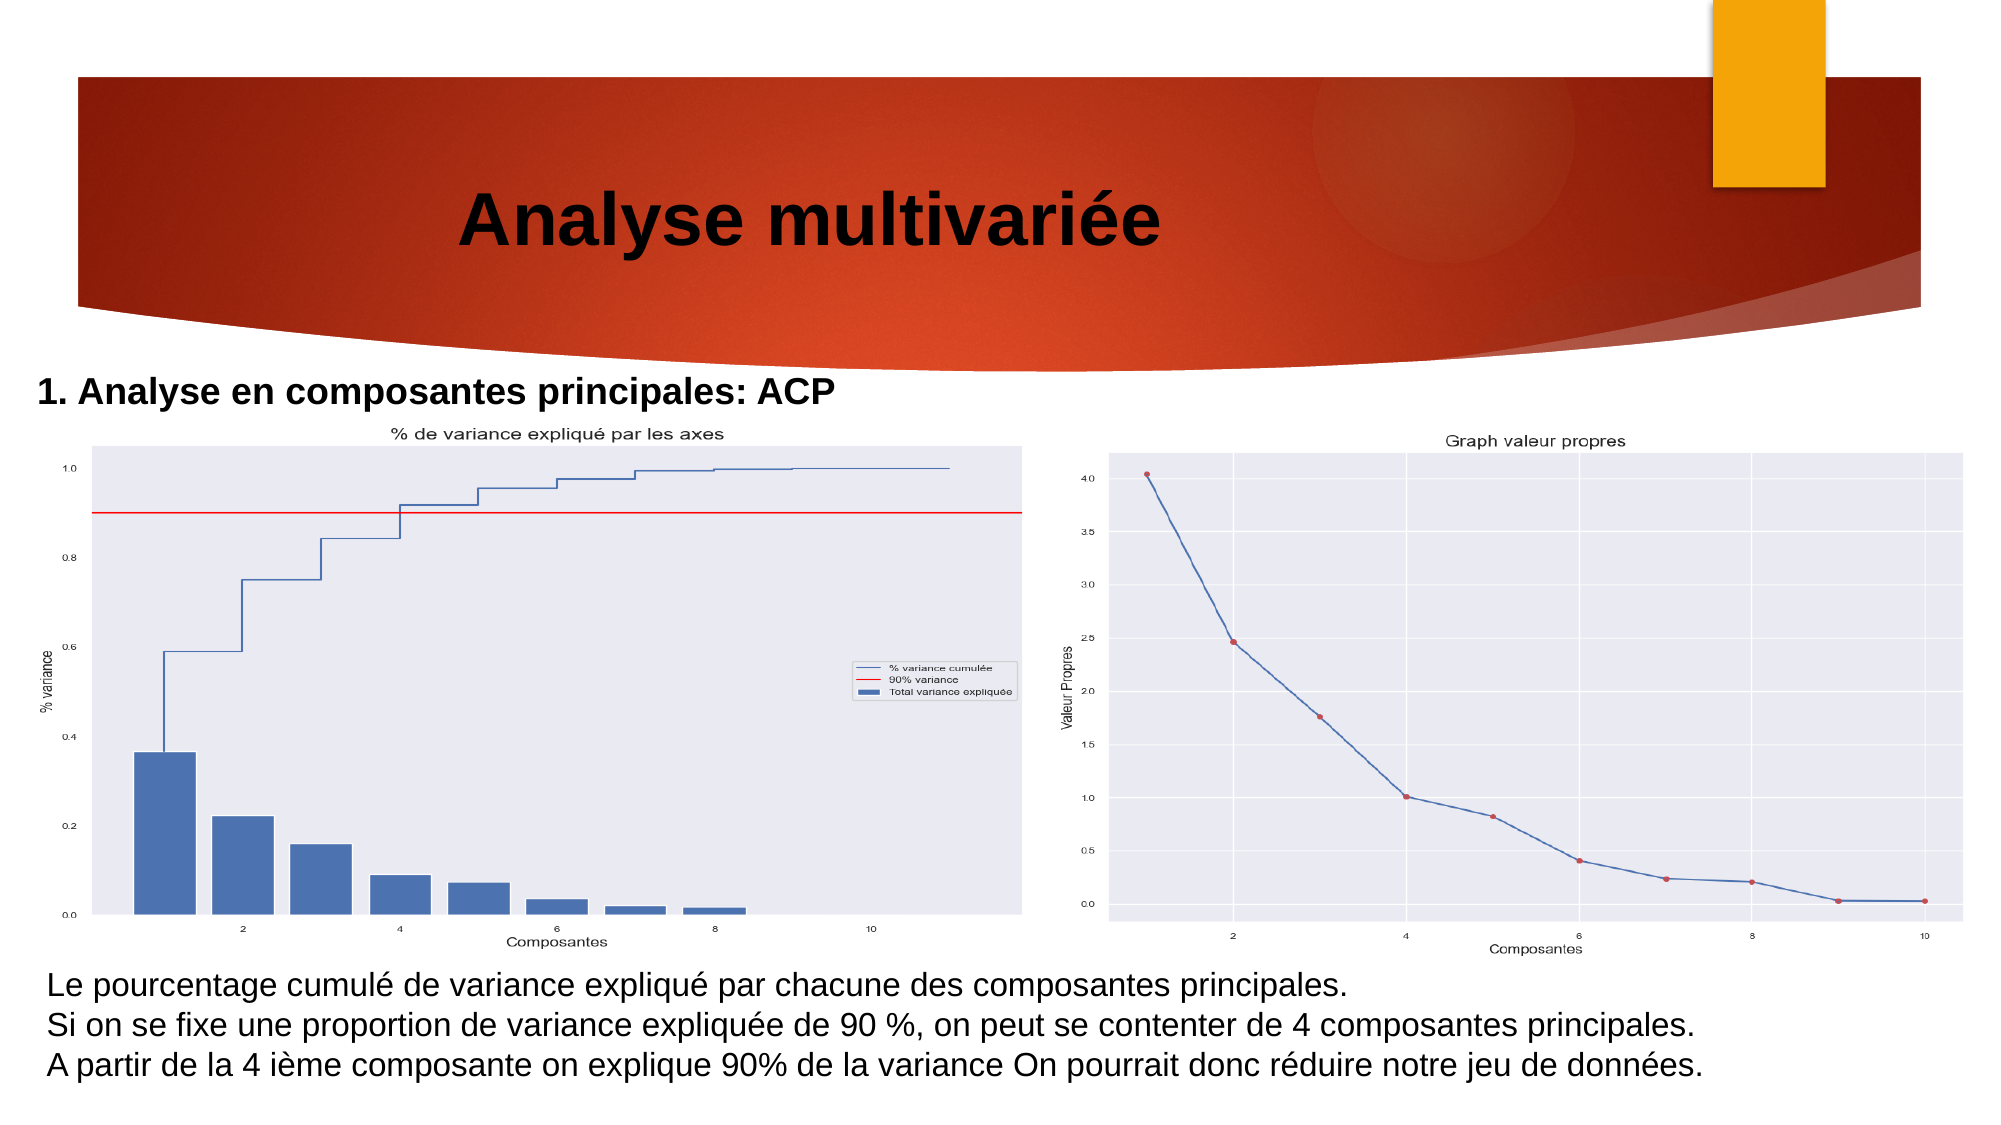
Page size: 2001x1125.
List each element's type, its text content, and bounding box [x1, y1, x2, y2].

picture [1051, 427, 1972, 963]
title Analyse multivariée [189, 155, 1627, 275]
text_box Le pourcentage cumulé de variance expliqué par chacune des composantes principales. Si on se fixe une proportion de variance expliquée de 90 %, on peut se contenter de 4 composantes principales. A partir de la 4 ième composante on explique 90% de la variance On pourrait donc réduire notre jeu de données. [31, 955, 1915, 1125]
text_box 1. Analyse en composantes principales: ACP [11, 359, 1013, 420]
picture [31, 420, 1033, 956]
